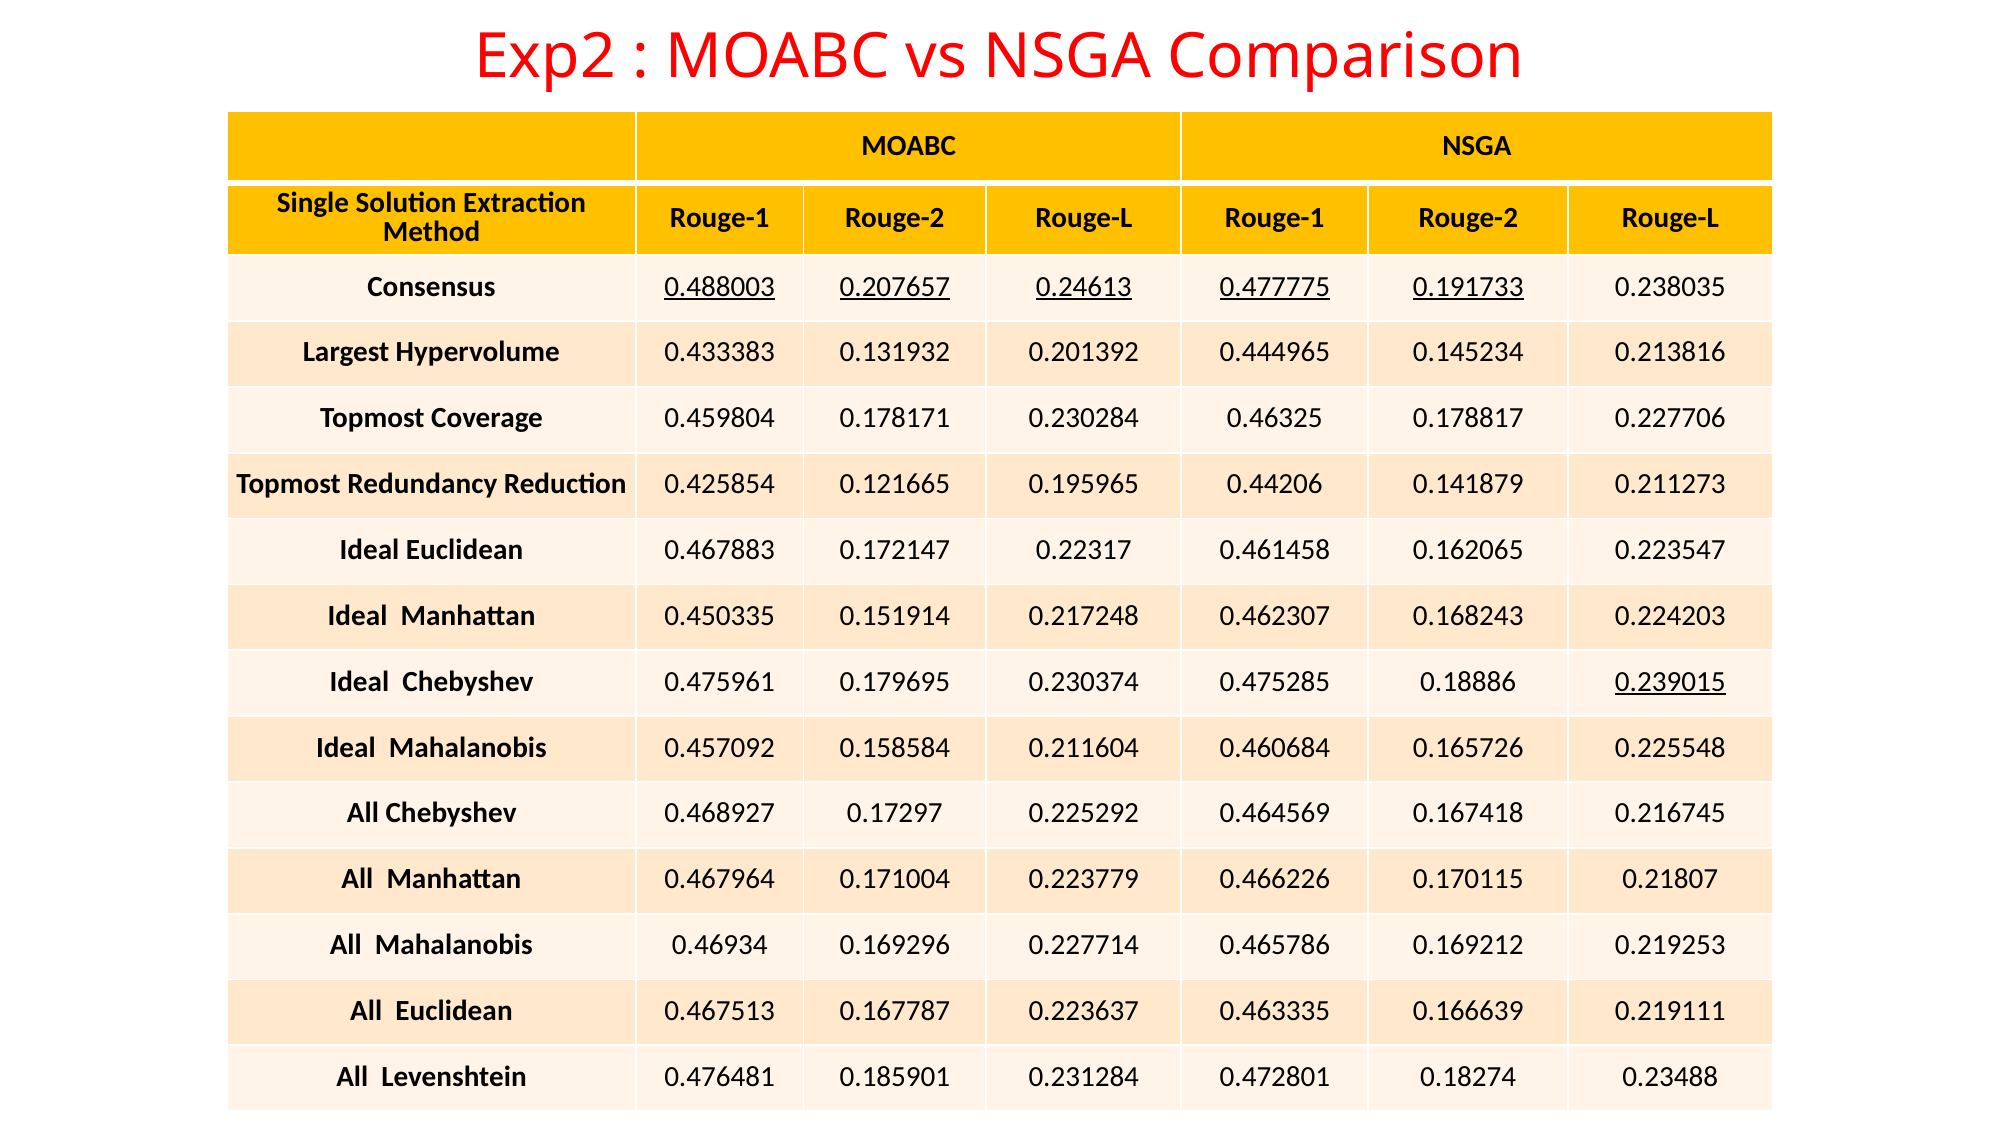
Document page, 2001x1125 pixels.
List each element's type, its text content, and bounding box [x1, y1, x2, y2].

table_cell 0.230374 [987, 651, 1180, 715]
table_cell 0.463335 [1182, 980, 1367, 1044]
table_cell 0.17297 [804, 783, 985, 847]
table_cell 0.185901 [804, 1046, 985, 1110]
table_cell 0.467883 [637, 519, 803, 584]
table_cell All Levenshtein [228, 1046, 635, 1110]
table_cell 0.162065 [1369, 519, 1567, 584]
table_cell 0.219253 [1569, 915, 1772, 979]
table_cell 0.166639 [1369, 980, 1567, 1044]
table_cell 0.476481 [637, 1046, 803, 1110]
table_cell 0.44206 [1182, 454, 1367, 518]
table_cell Rouge-L [987, 186, 1180, 254]
table_cell 0.211604 [987, 717, 1180, 781]
table_cell 0.179695 [804, 651, 985, 715]
table_cell 0.231284 [987, 1046, 1180, 1110]
table_cell 0.223547 [1569, 519, 1772, 584]
table_cell 0.223779 [987, 849, 1180, 913]
table_cell 0.46325 [1182, 388, 1367, 452]
table_cell 0.217248 [987, 585, 1180, 649]
table_cell 0.468927 [637, 783, 803, 847]
table_cell 0.121665 [804, 454, 985, 518]
table_cell 0.459804 [637, 388, 803, 452]
table_cell All Manhattan [228, 849, 635, 913]
table_cell 0.201392 [987, 322, 1180, 386]
table_cell 0.227706 [1569, 388, 1772, 452]
table_cell Topmost Redundancy Reduction [228, 454, 635, 518]
table_cell All Chebyshev [228, 783, 635, 847]
table_cell 0.475285 [1182, 651, 1367, 715]
table_cell 0.465786 [1182, 915, 1367, 979]
table_cell 0.223637 [987, 980, 1180, 1044]
table_cell Rouge-1 [637, 186, 803, 254]
table_cell 0.207657 [804, 256, 985, 320]
table_cell 0.24613 [987, 256, 1180, 320]
table_cell 0.225548 [1569, 717, 1772, 781]
table_cell 0.225292 [987, 783, 1180, 847]
table_cell 0.167787 [804, 980, 985, 1044]
table_cell 0.211273 [1569, 454, 1772, 518]
table_cell All Mahalanobis [228, 915, 635, 979]
table_cell 0.23488 [1569, 1046, 1772, 1110]
table_cell 0.462307 [1182, 585, 1367, 649]
table_cell Consensus [228, 256, 635, 320]
table_cell Ideal Euclidean [228, 519, 635, 584]
table_cell 0.22317 [987, 519, 1180, 584]
table_cell Ideal Manhattan [228, 585, 635, 649]
table_cell 0.219111 [1569, 980, 1772, 1044]
table_cell 0.213816 [1569, 322, 1772, 386]
table_cell 0.191733 [1369, 256, 1567, 320]
table_cell Largest Hypervolume [228, 322, 635, 386]
table_cell 0.167418 [1369, 783, 1567, 847]
table_cell 0.178817 [1369, 388, 1567, 452]
table_cell 0.460684 [1182, 717, 1367, 781]
table_cell 0.169296 [804, 915, 985, 979]
table_cell Rouge-L [1569, 186, 1772, 254]
table_cell 0.158584 [804, 717, 985, 781]
table_cell 0.224203 [1569, 585, 1772, 649]
table_cell Rouge-1 [1182, 186, 1367, 254]
table_cell Rouge-2 [1369, 186, 1567, 254]
table_cell 0.464569 [1182, 783, 1367, 847]
table_cell 0.461458 [1182, 519, 1367, 584]
table_cell 0.425854 [637, 454, 803, 518]
table_cell 0.18274 [1369, 1046, 1567, 1110]
table_cell 0.169212 [1369, 915, 1567, 979]
table_cell 0.151914 [804, 585, 985, 649]
table_cell 0.466226 [1182, 849, 1367, 913]
table_cell 0.21807 [1569, 849, 1772, 913]
table_cell 0.227714 [987, 915, 1180, 979]
table_cell 0.433383 [637, 322, 803, 386]
table_cell 0.477775 [1182, 256, 1367, 320]
table_cell 0.170115 [1369, 849, 1567, 913]
table_cell 0.46934 [637, 915, 803, 979]
table_cell 0.141879 [1369, 454, 1567, 518]
table_cell Ideal Chebyshev [228, 651, 635, 715]
table_cell Single Solution Extraction Method [228, 186, 635, 254]
table_cell 0.18886 [1369, 651, 1567, 715]
table_cell 0.172147 [804, 519, 985, 584]
table_cell All Euclidean [228, 980, 635, 1044]
table_cell 0.145234 [1369, 322, 1567, 386]
table_cell 0.239015 [1569, 651, 1772, 715]
table_cell Topmost Coverage [228, 388, 635, 452]
table_cell 0.472801 [1182, 1046, 1367, 1110]
table_cell 0.444965 [1182, 322, 1367, 386]
table_cell 0.238035 [1569, 256, 1772, 320]
table_cell 0.230284 [987, 388, 1180, 452]
table_cell 0.467964 [637, 849, 803, 913]
table_cell 0.171004 [804, 849, 985, 913]
table_header MOABC [637, 147, 1180, 180]
table_cell 0.457092 [637, 717, 803, 781]
table_cell 0.488003 [637, 256, 803, 320]
table_header NSGA [1182, 147, 1772, 180]
table_cell 0.475961 [637, 651, 803, 715]
title Exp2 : MOABC vs NSGA Comparison [0, 42, 2000, 147]
table_cell 0.178171 [804, 388, 985, 452]
table_cell 0.131932 [804, 322, 985, 386]
table_cell 0.216745 [1569, 783, 1772, 847]
table_cell 0.168243 [1369, 585, 1567, 649]
table_cell 0.467513 [637, 980, 803, 1044]
table_cell Rouge-2 [804, 186, 985, 254]
table_cell 0.195965 [987, 454, 1180, 518]
table_cell 0.450335 [637, 585, 803, 649]
table_cell Ideal Mahalanobis [228, 717, 635, 781]
table_header [228, 147, 635, 180]
table_cell 0.165726 [1369, 717, 1567, 781]
